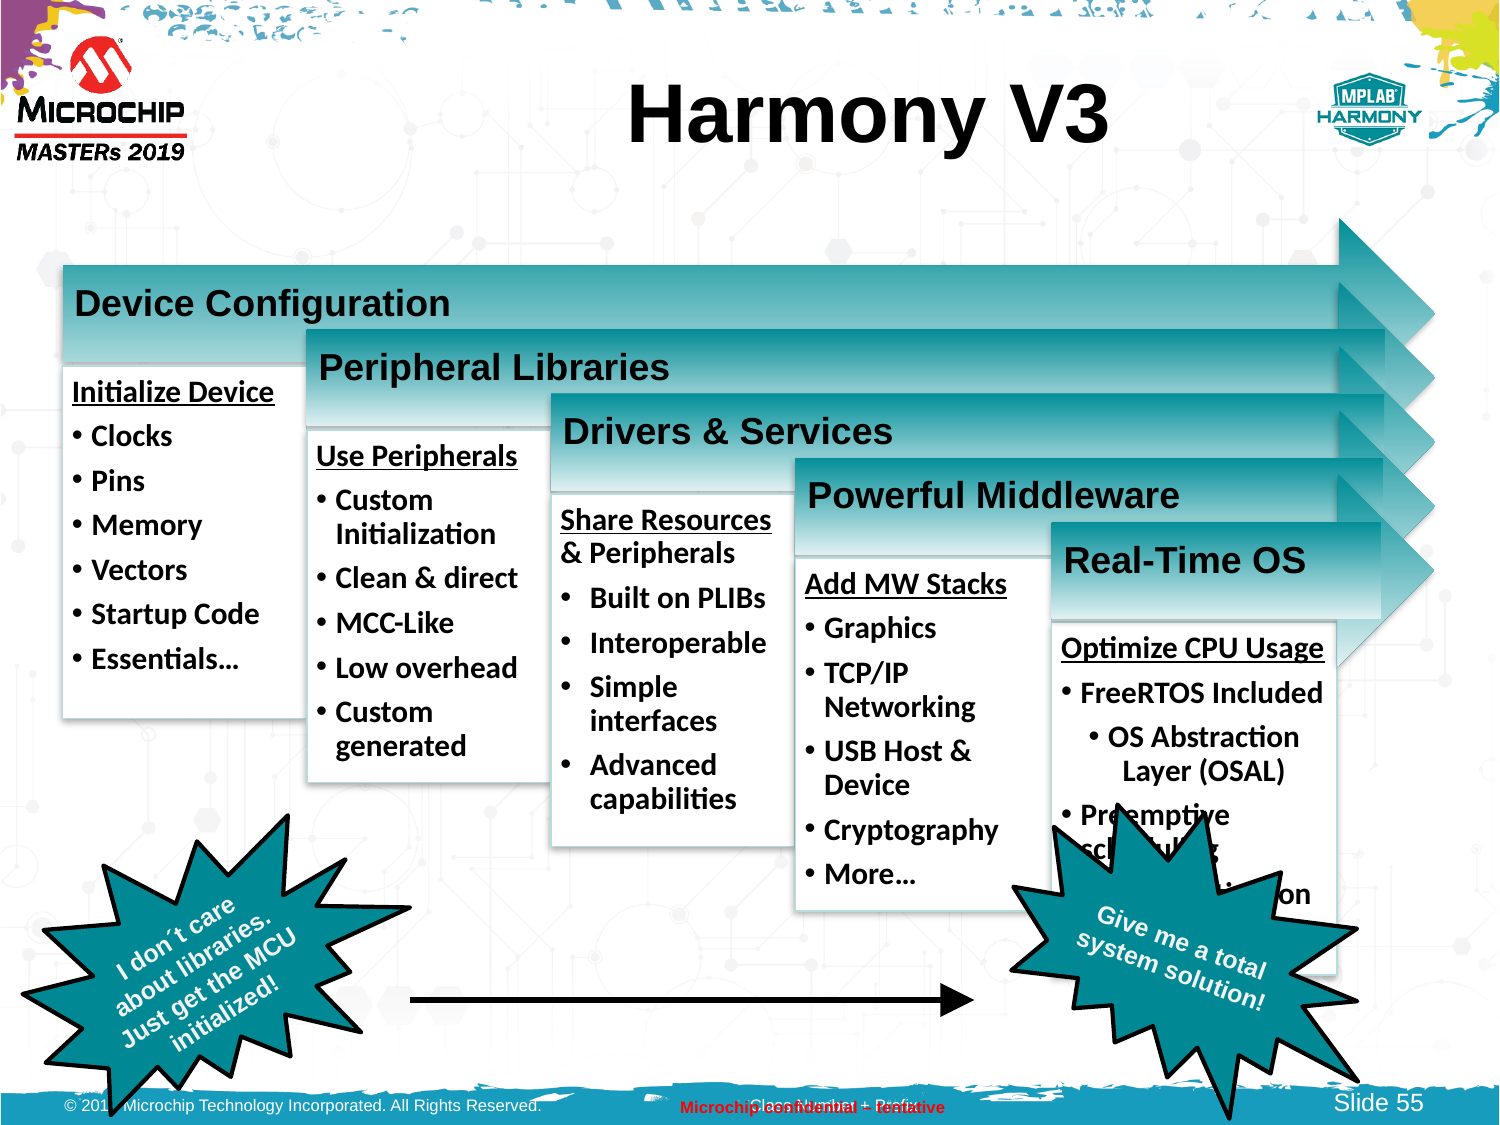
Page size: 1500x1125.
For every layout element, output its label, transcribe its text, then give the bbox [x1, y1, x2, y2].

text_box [1051, 674, 1338, 811]
picture [0, 0, 1500, 1125]
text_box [62, 365, 301, 719]
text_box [306, 429, 545, 783]
text_box Device Configuration [62, 265, 1386, 362]
text_box Microchip confidential – tentative [665, 1089, 961, 1125]
title Harmony V3 [312, 37, 1426, 181]
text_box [22, 814, 411, 1116]
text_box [1051, 473, 1435, 667]
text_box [550, 345, 1436, 493]
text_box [1000, 812, 1389, 1114]
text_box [795, 557, 1046, 912]
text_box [550, 493, 790, 847]
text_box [795, 409, 1436, 556]
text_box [306, 281, 1436, 429]
text_box [1339, 217, 1402, 280]
